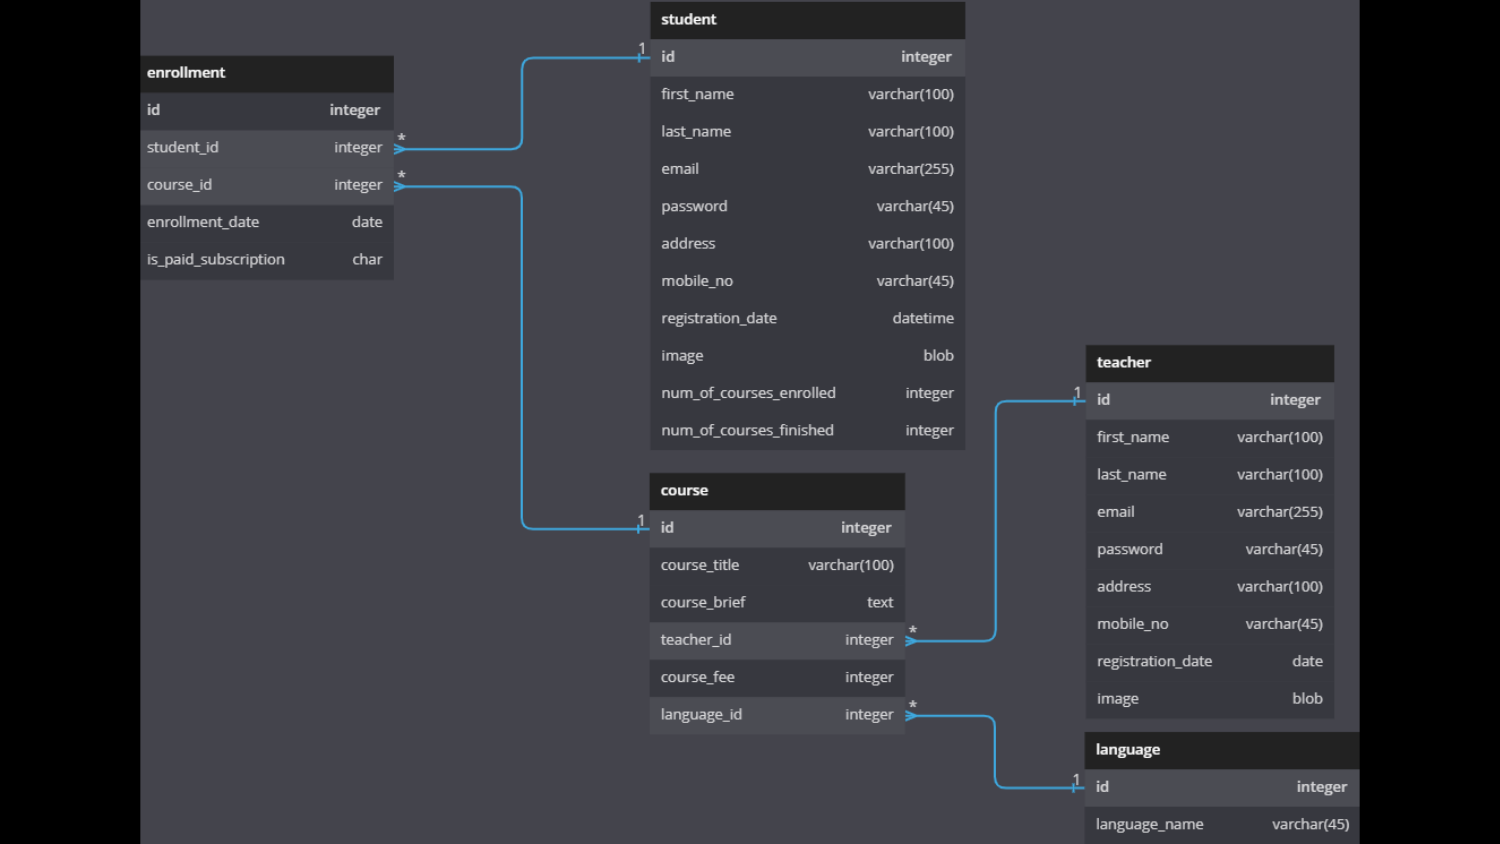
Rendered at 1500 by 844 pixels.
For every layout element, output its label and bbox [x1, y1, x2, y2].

picture [140, 0, 1360, 844]
